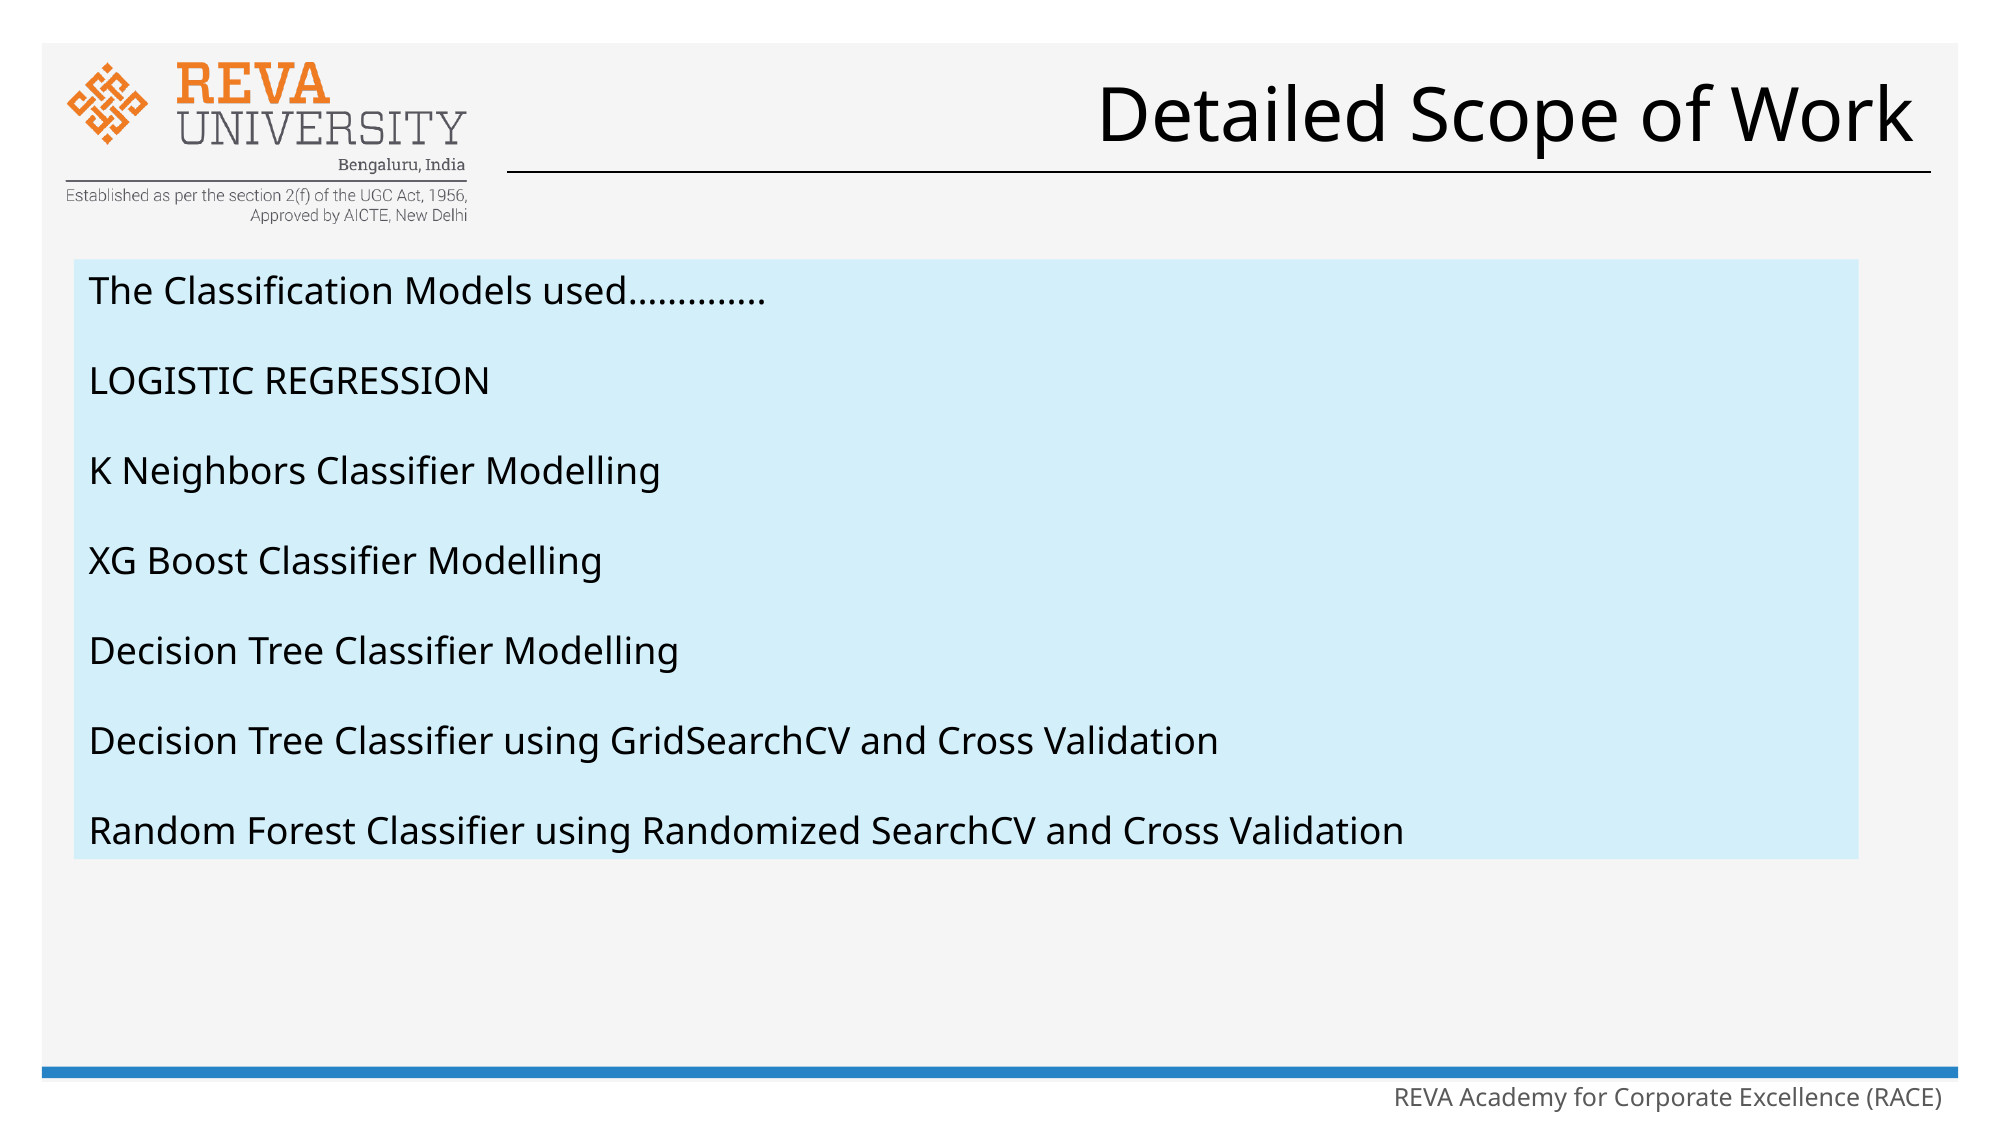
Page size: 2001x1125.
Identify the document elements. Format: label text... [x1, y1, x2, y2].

title Detailed Scope of Work [555, 62, 1931, 173]
text_box The Classification Models used………….. LOGISTIC REGRESSION K Neighbors Classifier Modelling XG Boost Classifier Modelling Decision Tree Classifier Modelling Decision Tree Classifier using GridSearchCV and Cross Validation Random Forest Classifier using Randomized SearchCV and Cross Validation [73, 259, 1859, 860]
picture [65, 62, 467, 224]
